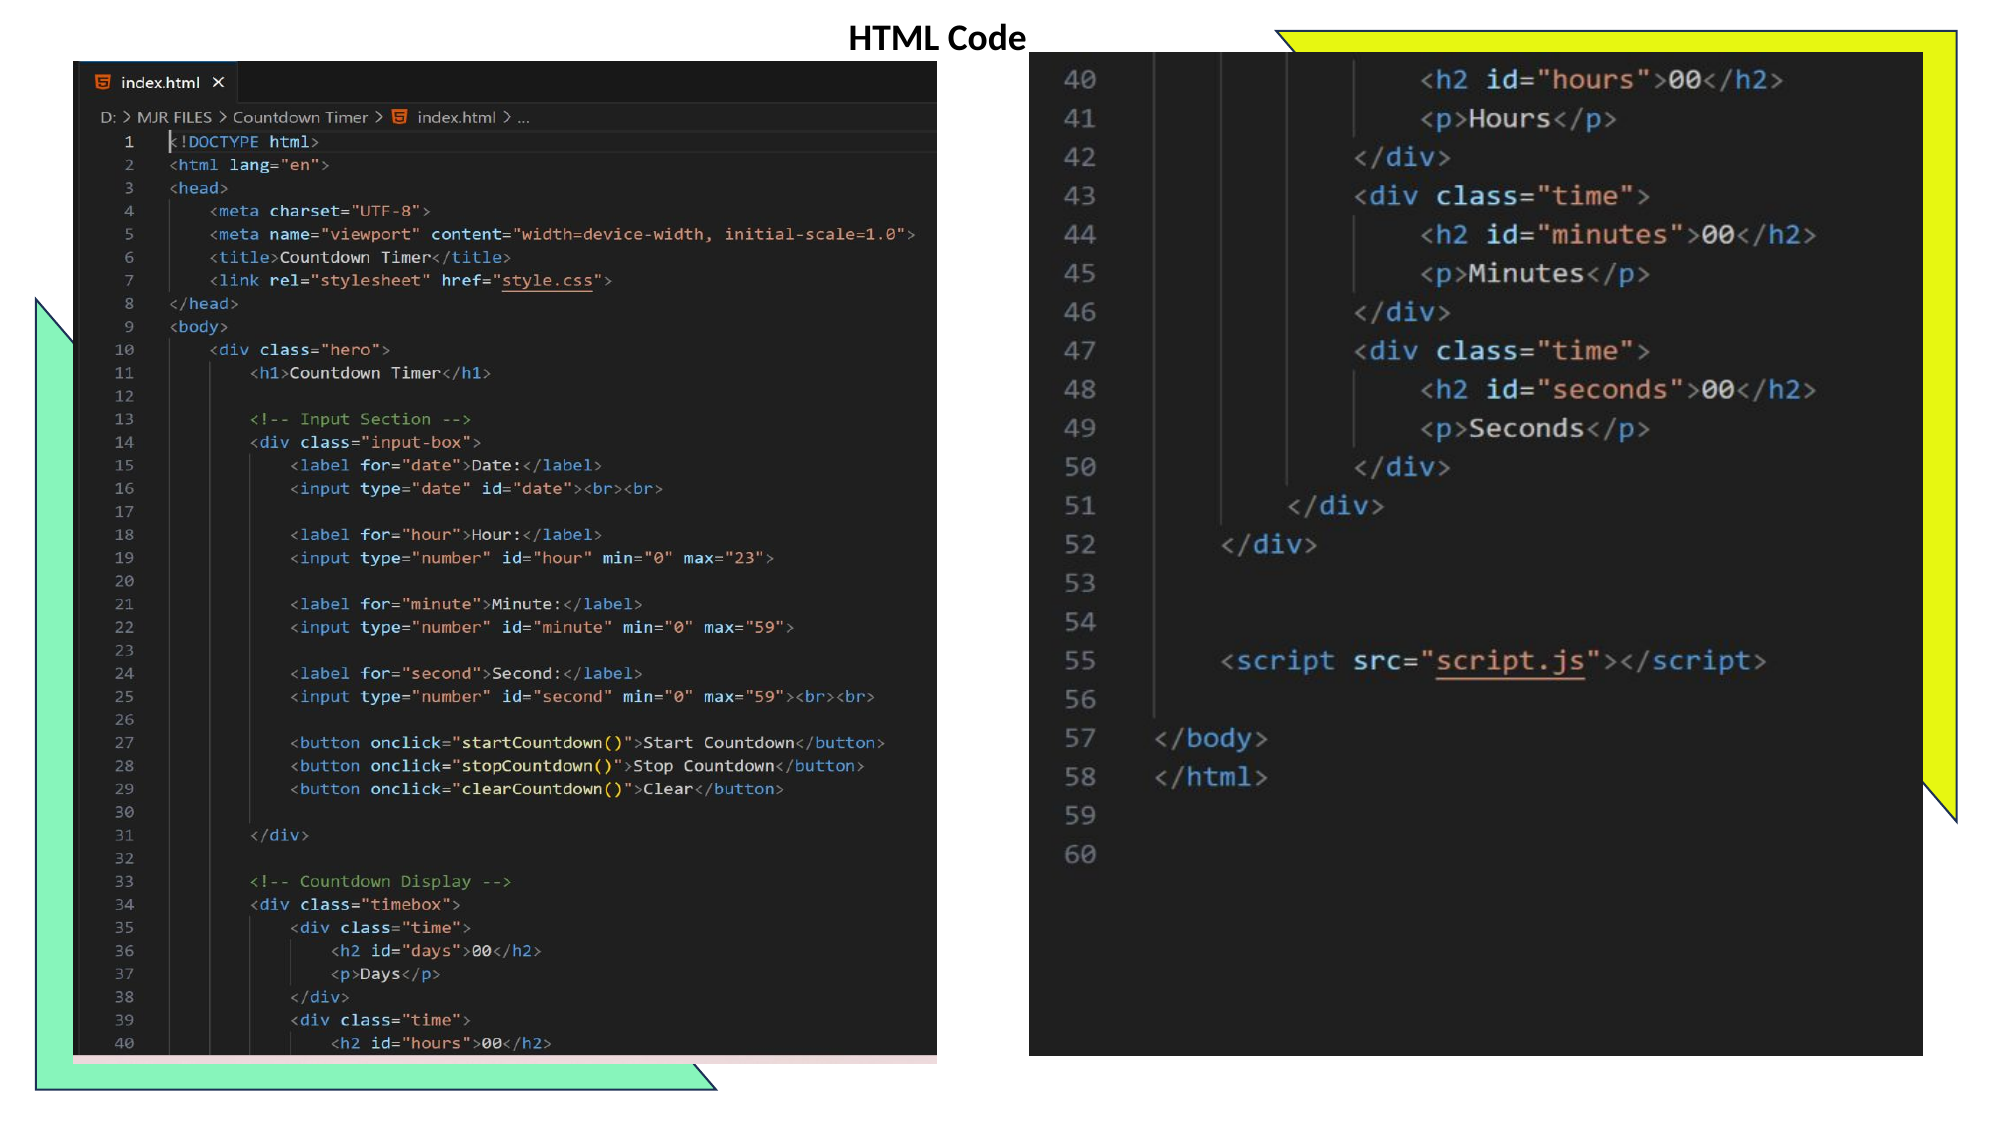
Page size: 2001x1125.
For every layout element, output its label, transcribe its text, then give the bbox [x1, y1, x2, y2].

picture [73, 61, 937, 1064]
picture [1029, 52, 1923, 1056]
text_box [34, 296, 719, 1091]
text_box [1834, 29, 1958, 825]
text_box HTML Code [833, 5, 1834, 65]
